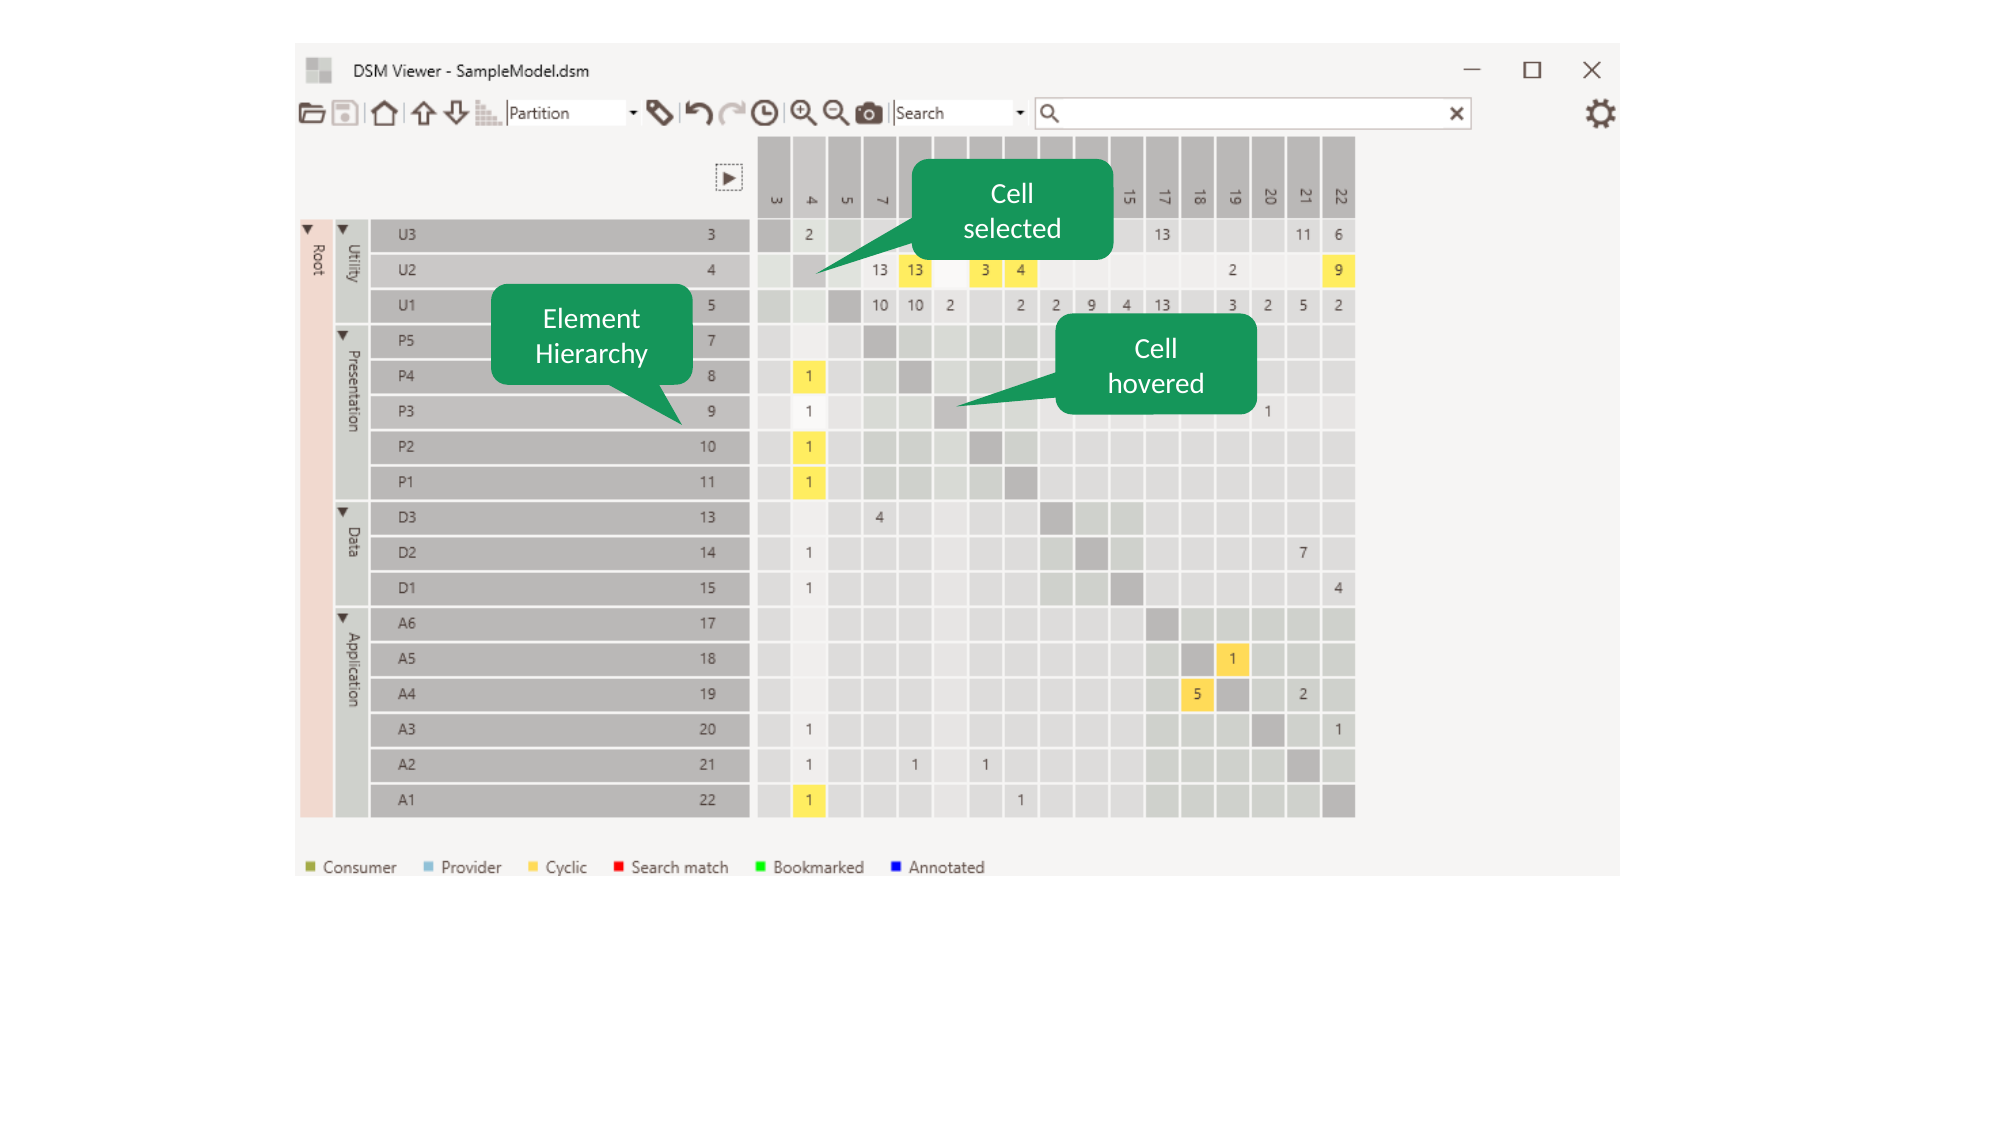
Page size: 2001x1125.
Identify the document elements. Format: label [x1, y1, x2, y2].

picture [295, 43, 1620, 876]
